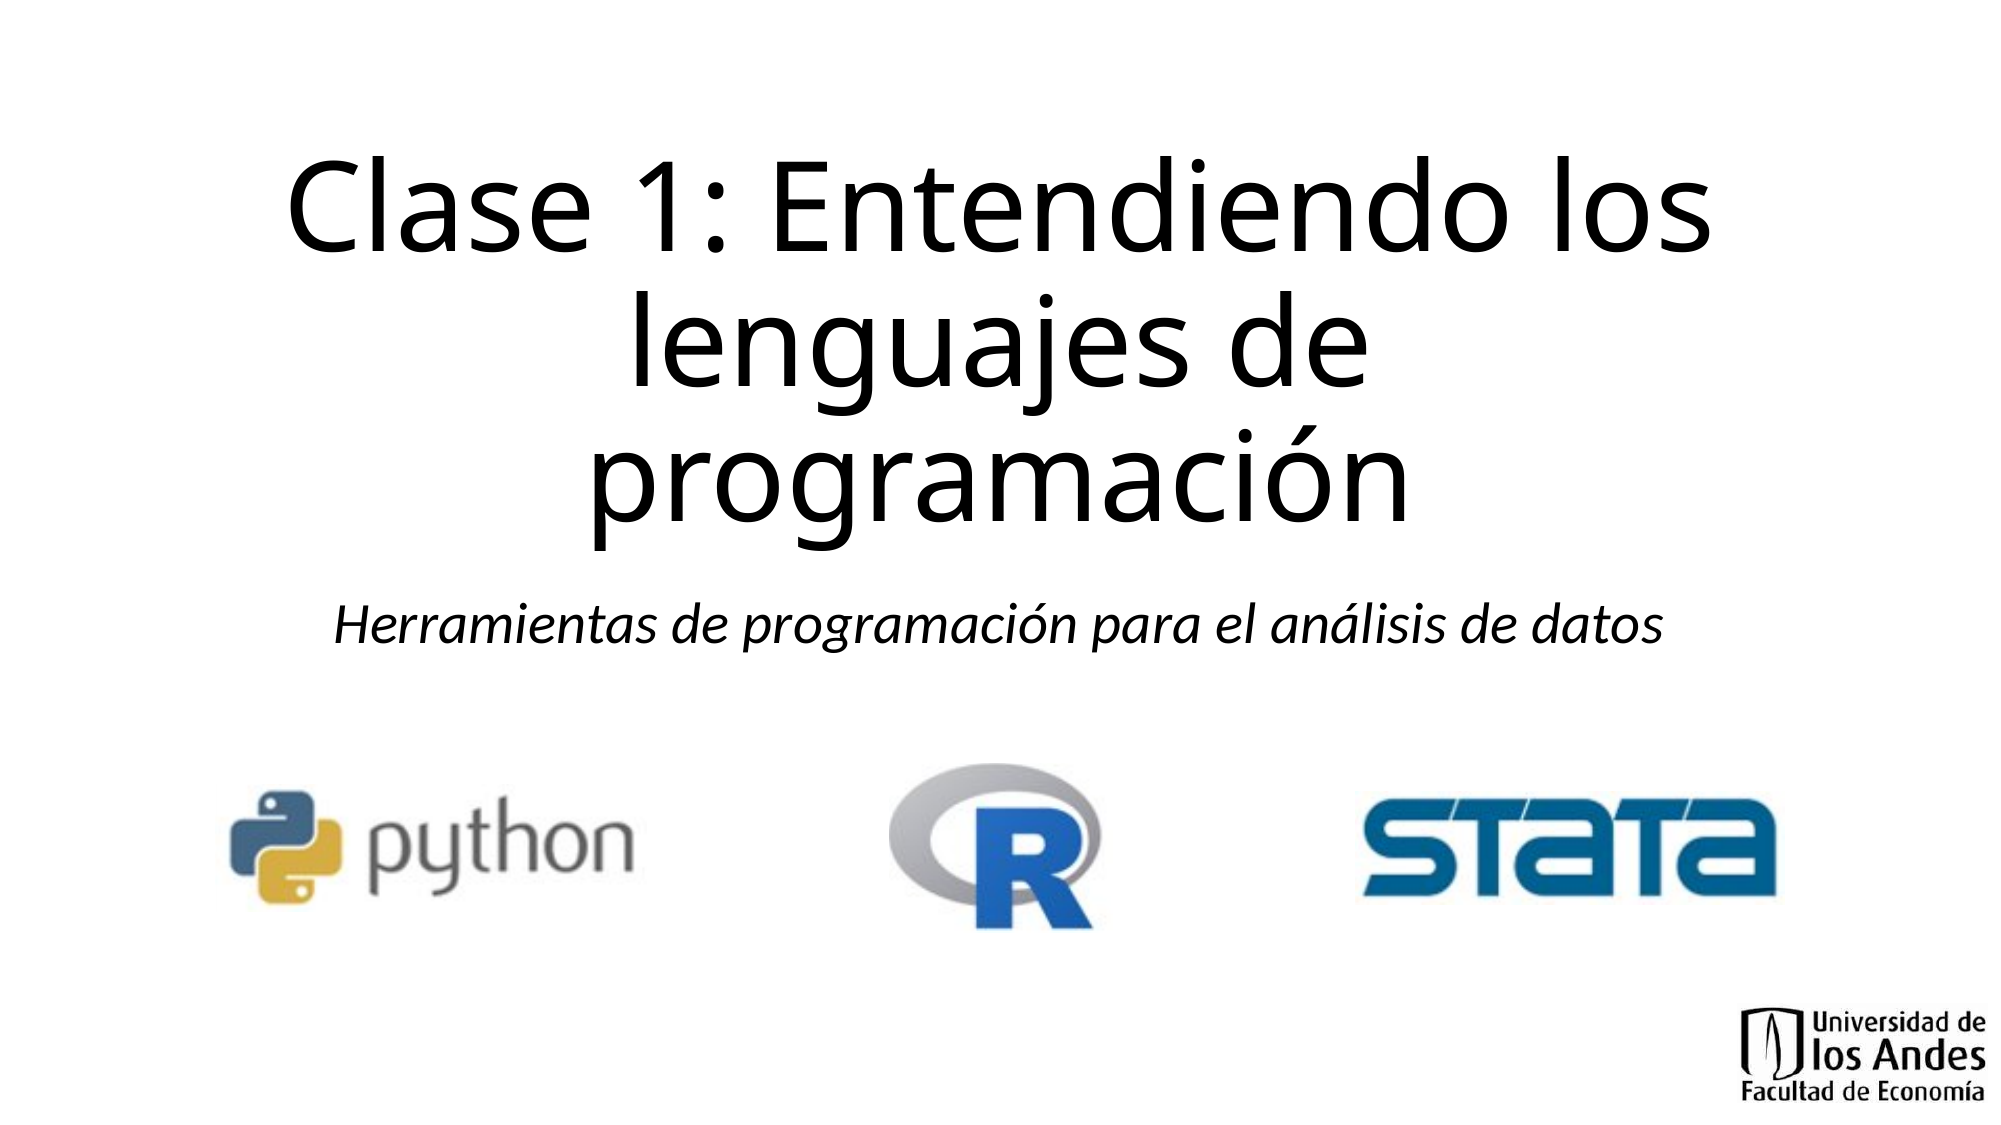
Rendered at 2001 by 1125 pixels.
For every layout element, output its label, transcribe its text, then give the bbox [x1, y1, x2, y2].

picture [1737, 1003, 1988, 1103]
subtitle Herramientas de programación para el análisis de datos [249, 585, 1750, 666]
title Clase 1: Entendiendo los lenguajes de programación [249, 150, 1750, 542]
picture [1355, 791, 1785, 905]
picture [889, 763, 1113, 933]
picture [215, 784, 647, 912]
